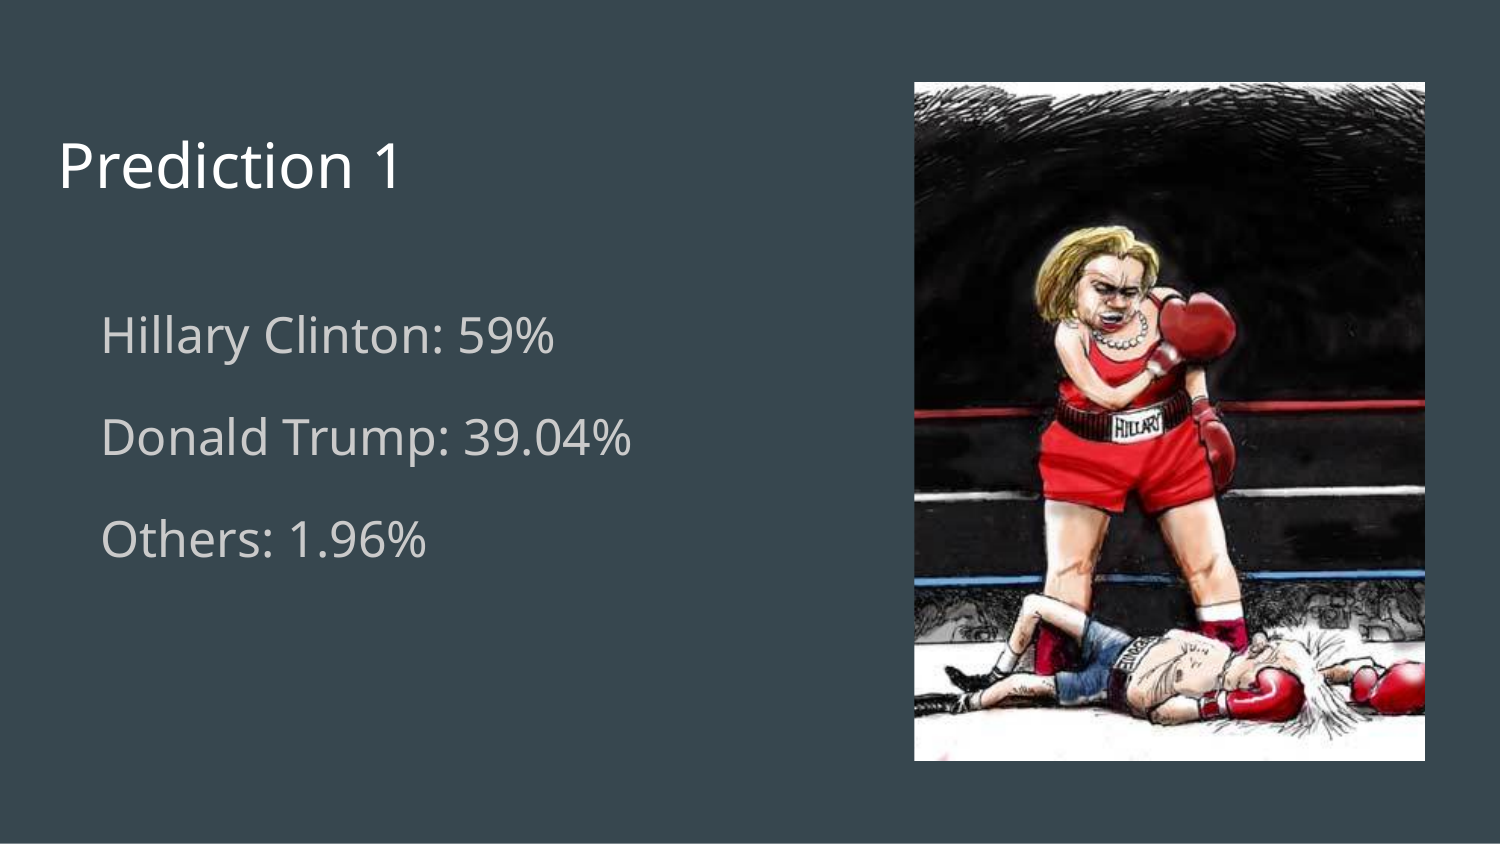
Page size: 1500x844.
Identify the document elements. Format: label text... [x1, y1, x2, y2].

title Prediction 1 [42, 60, 833, 217]
list Hillary Clinton: 59% Donald Trump: 39.04% Others: 1.96% [85, 279, 875, 702]
picture [914, 82, 1426, 762]
